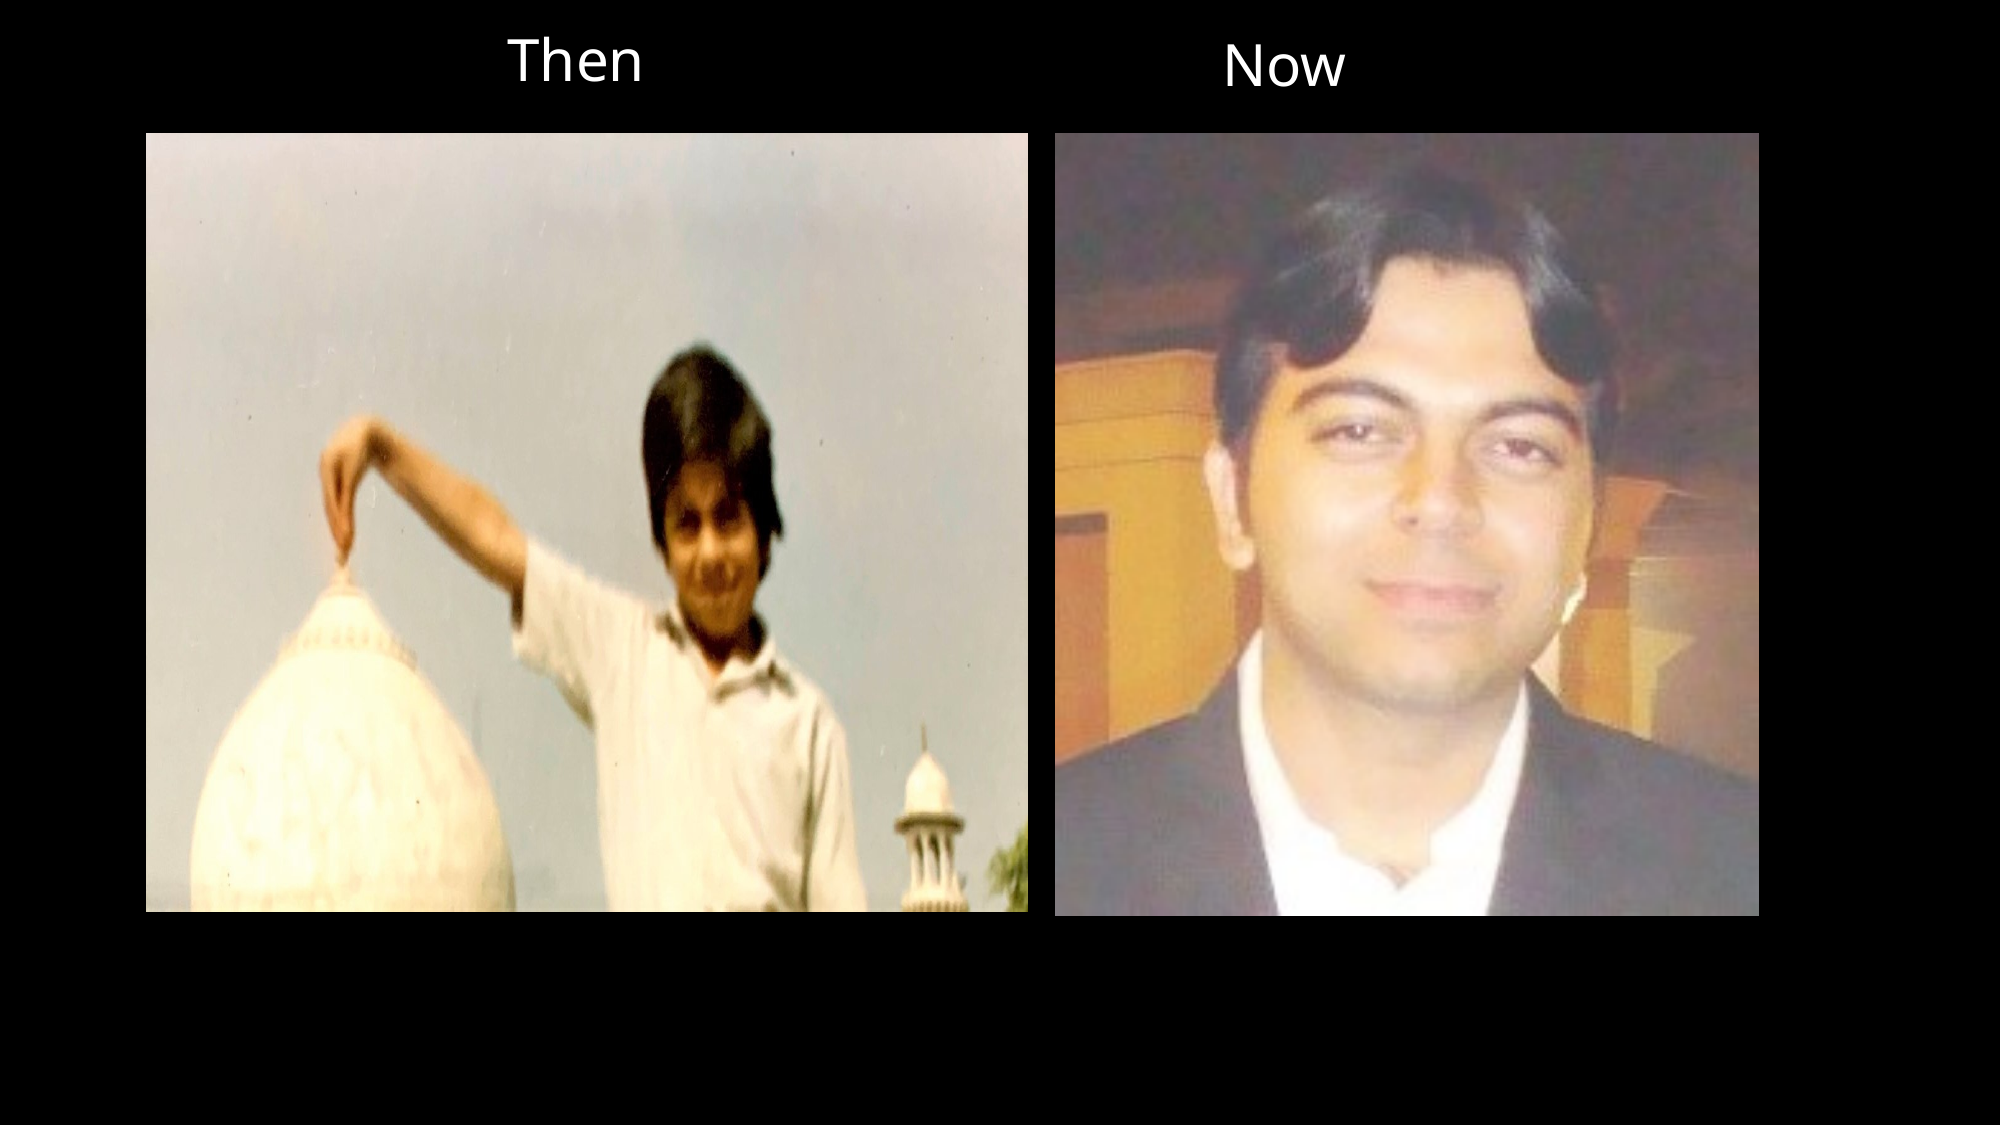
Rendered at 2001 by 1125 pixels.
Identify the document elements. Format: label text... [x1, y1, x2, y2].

picture [146, 133, 1028, 912]
text_box Then [492, 16, 713, 101]
picture [1055, 133, 1759, 916]
text_box Now [1207, 20, 1428, 106]
